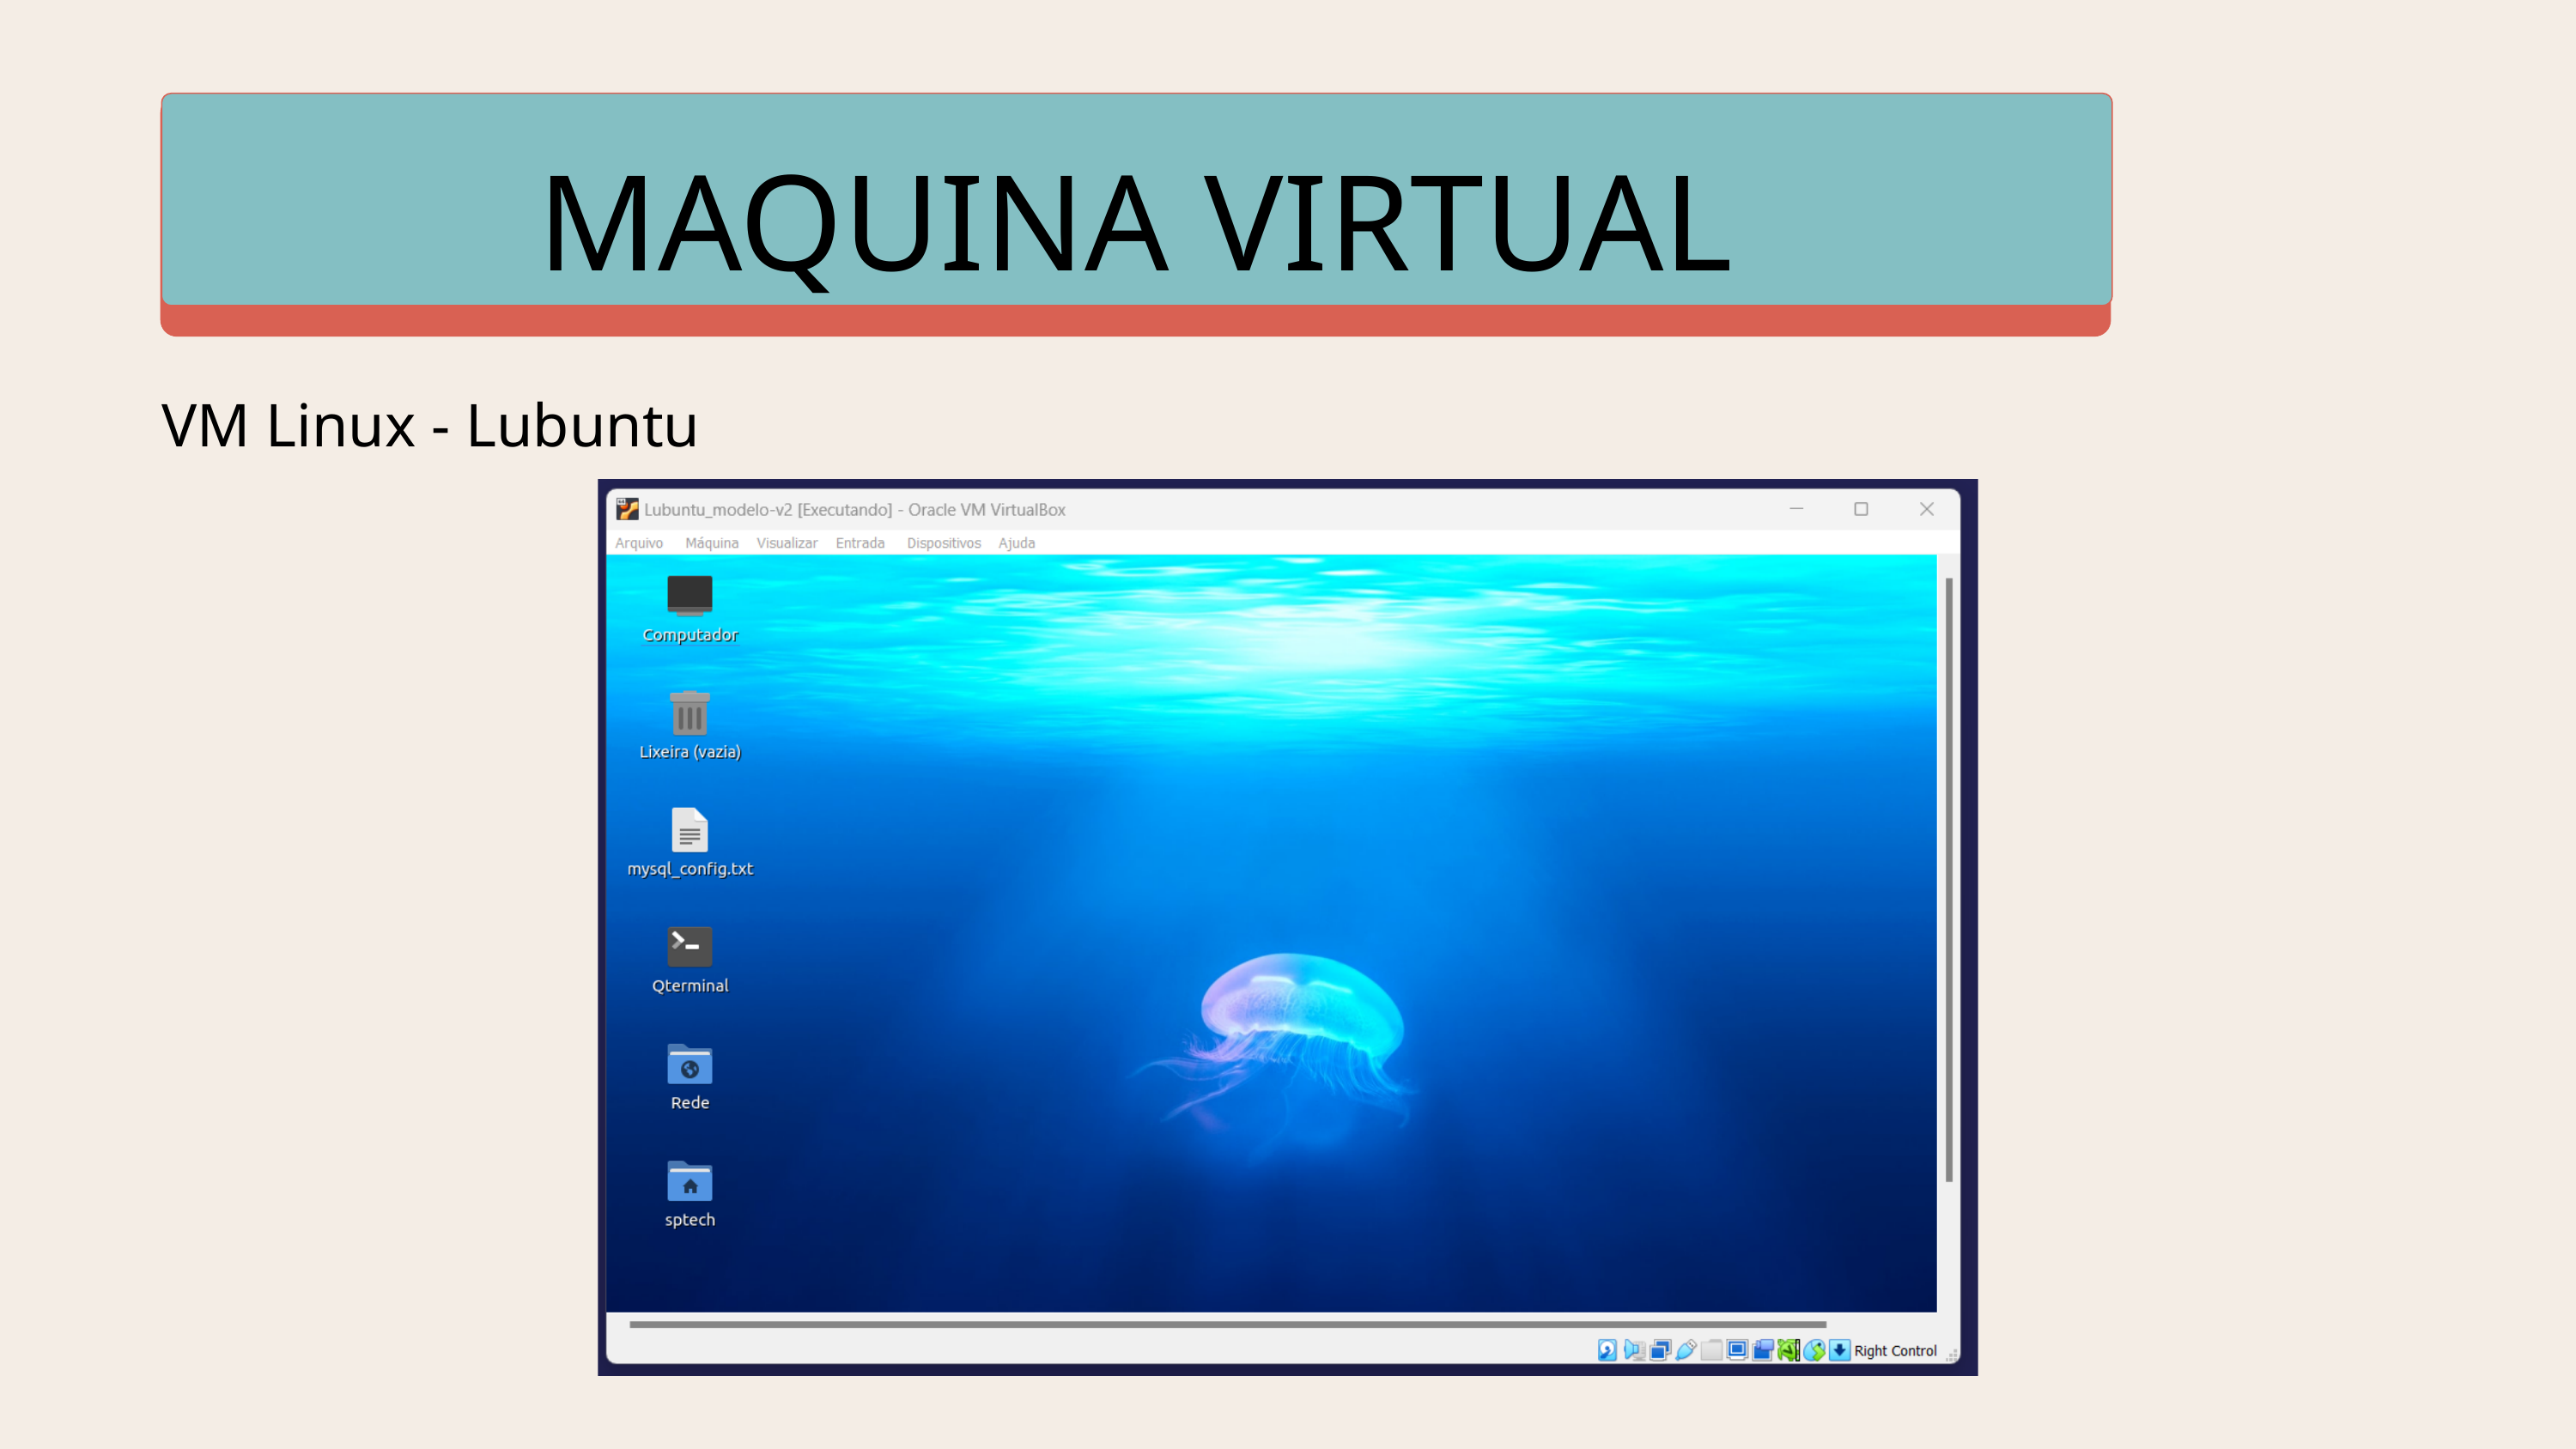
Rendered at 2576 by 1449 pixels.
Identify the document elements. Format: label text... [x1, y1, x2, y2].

text_box [598, 479, 1978, 1376]
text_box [160, 312, 2111, 337]
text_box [161, 93, 2113, 306]
text_box VM Linux - Lubuntu [161, 346, 2042, 459]
